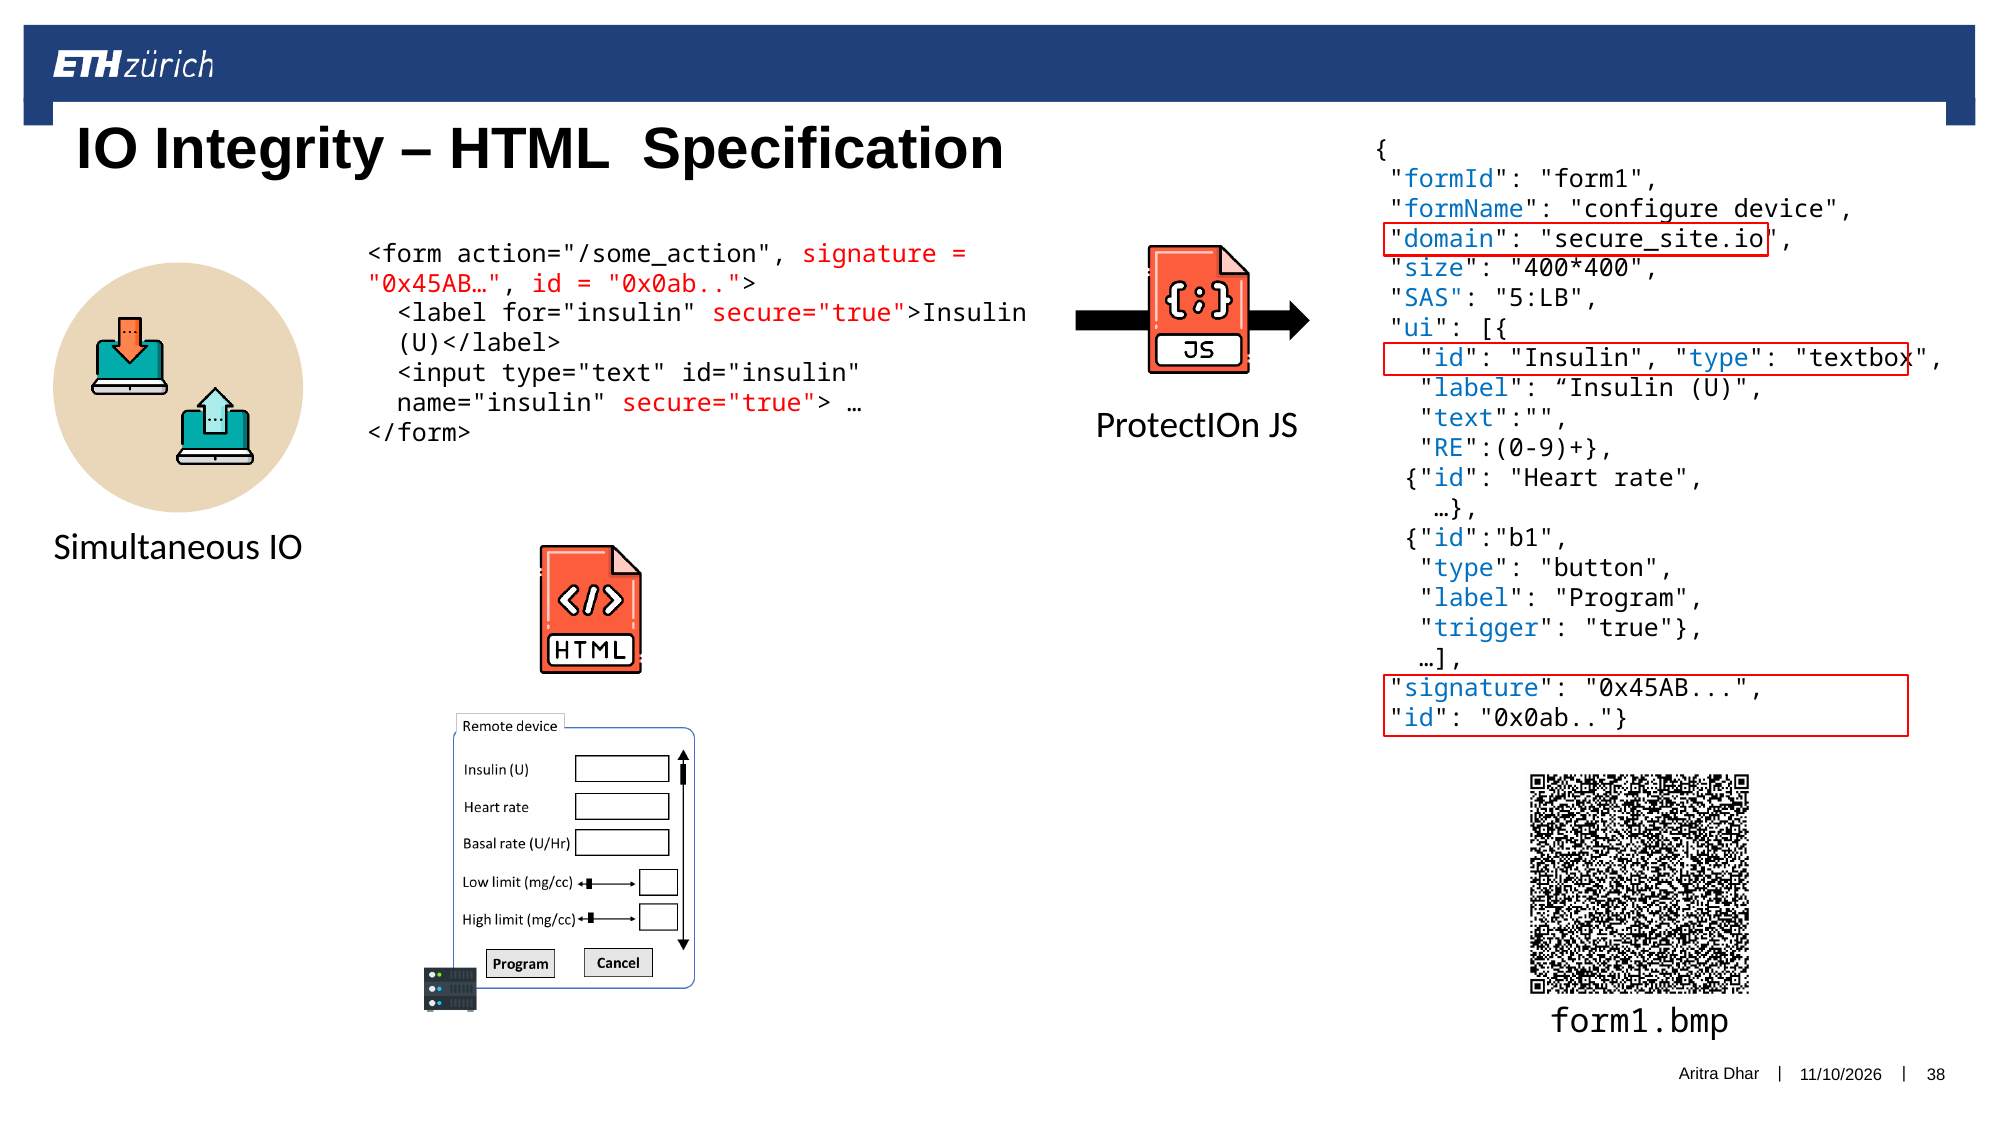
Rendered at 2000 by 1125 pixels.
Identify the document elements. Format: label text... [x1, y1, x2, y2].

text_box Simultaneous IO [38, 514, 318, 575]
text_box <form action="/some_action", signature = "0x45AB…", id = "0x0ab.."> <label for="insulin" secure="true">Insulin (U)</label> <input type="text" id="insulin" name="insulin" secure="true"> … </form> [352, 229, 1100, 455]
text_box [52, 262, 304, 513]
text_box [1358, 124, 1987, 747]
text_box form1.bmp [1534, 1008, 1745, 1047]
footer Aritra Dhar [999, 1034, 1760, 1111]
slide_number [1790, 1034, 1892, 1112]
picture [1524, 768, 1756, 1000]
picture [524, 543, 657, 675]
picture [424, 711, 695, 1016]
slide_number 38 [1906, 1034, 1966, 1112]
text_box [1080, 243, 1316, 454]
